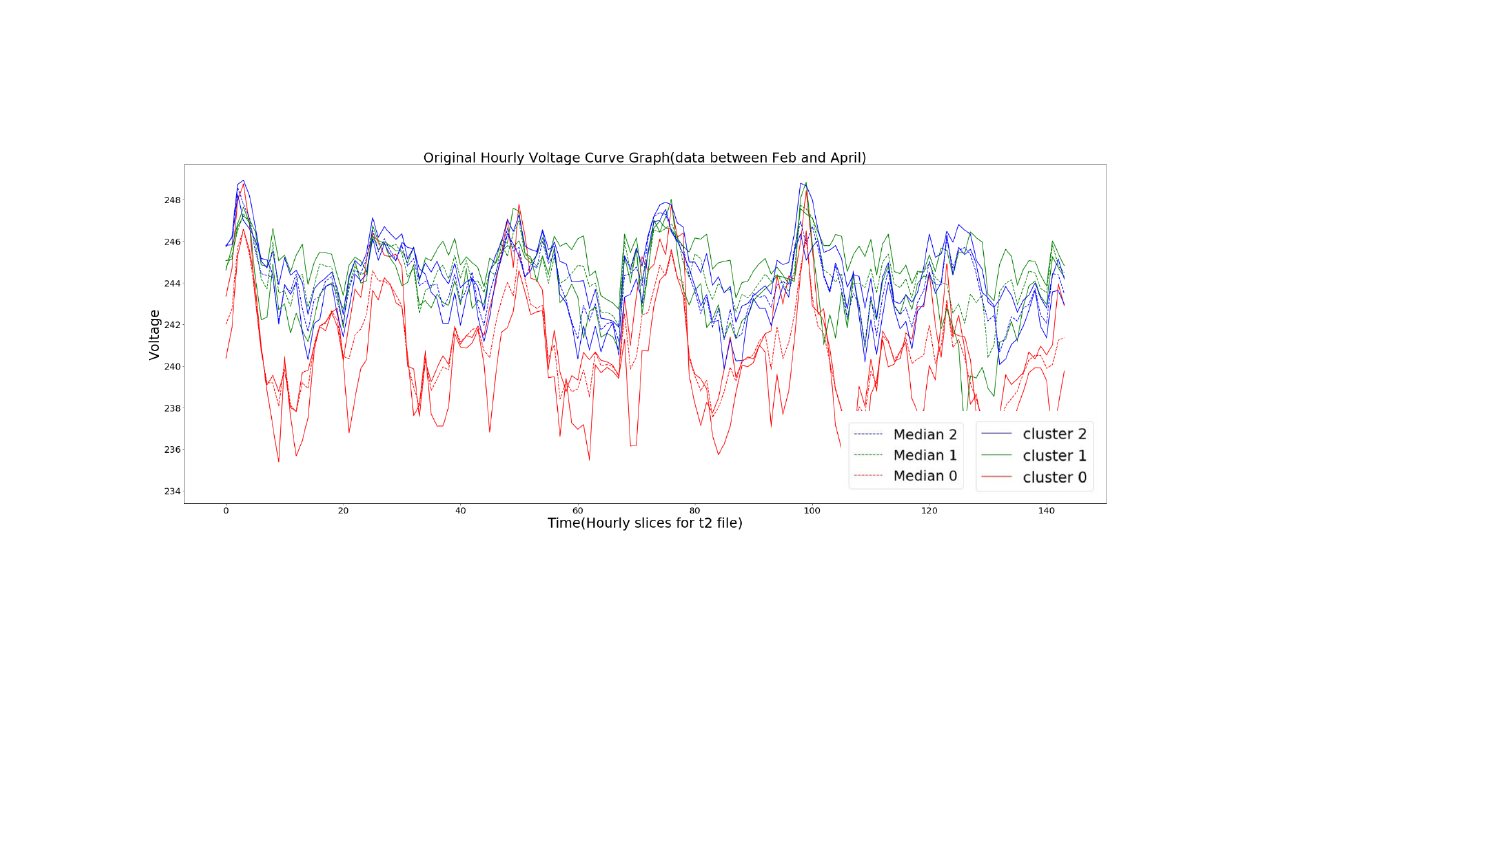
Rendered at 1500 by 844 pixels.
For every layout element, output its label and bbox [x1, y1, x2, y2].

picture [141, 146, 1119, 541]
